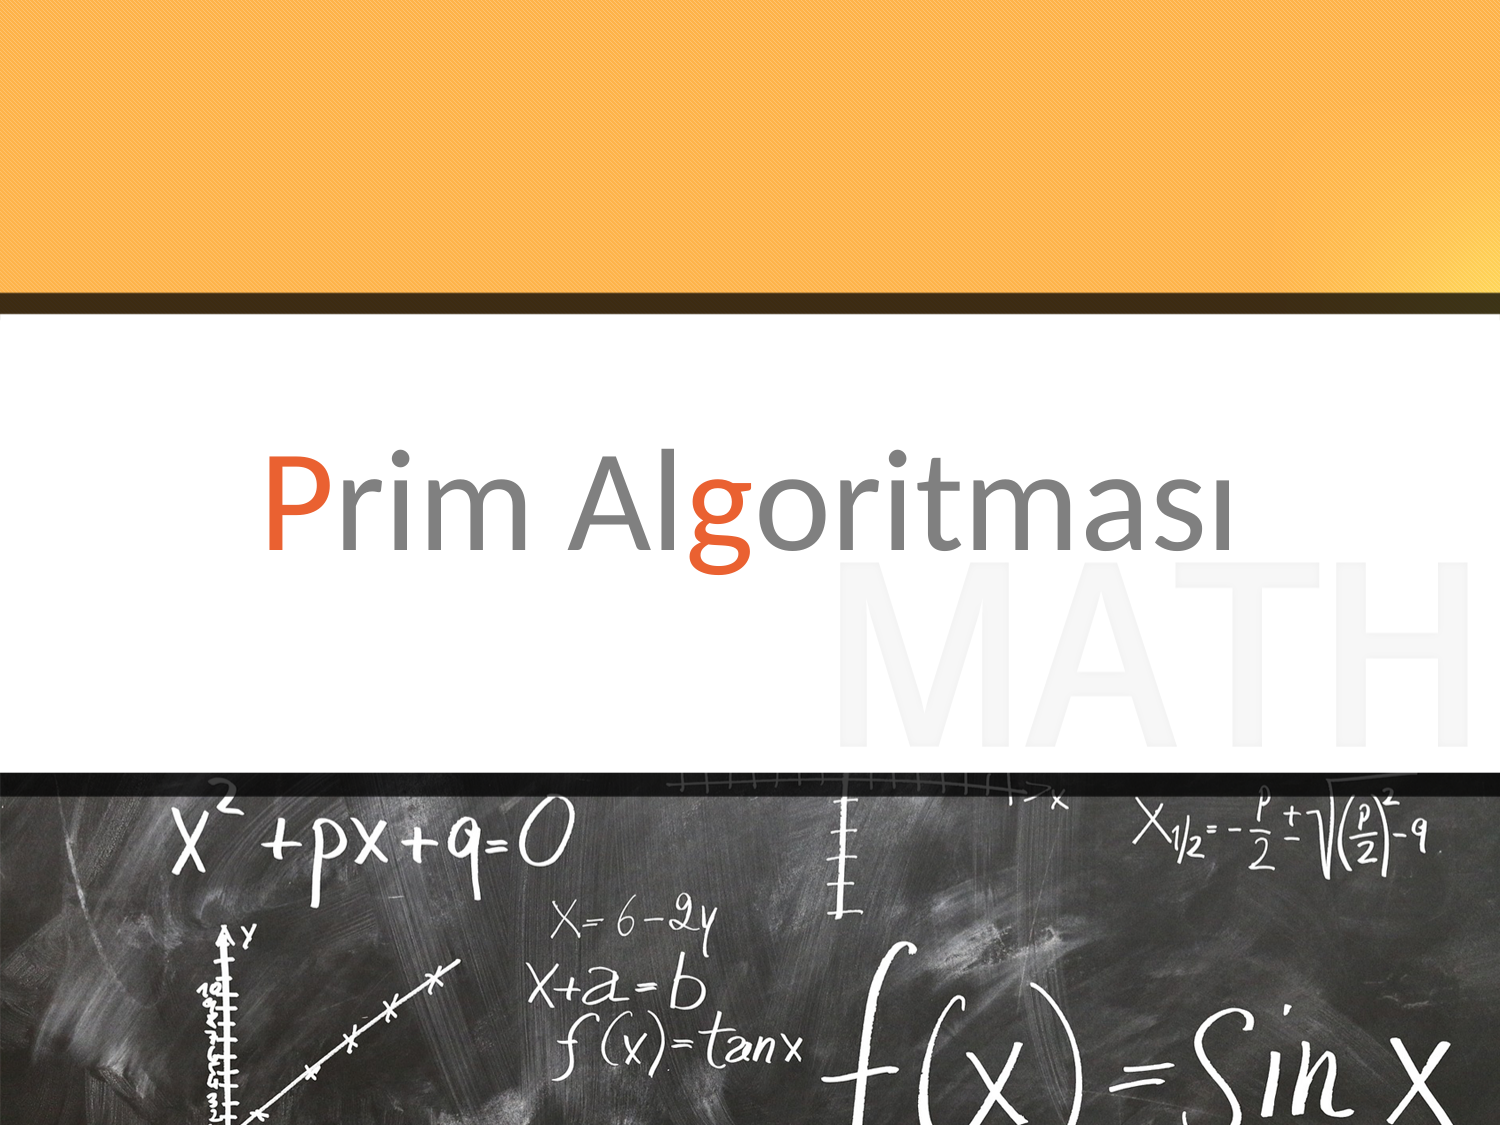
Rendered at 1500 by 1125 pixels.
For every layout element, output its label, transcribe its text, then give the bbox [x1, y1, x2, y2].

picture [0, 0, 1500, 1125]
title Prim Algoritması [28, 396, 1472, 619]
